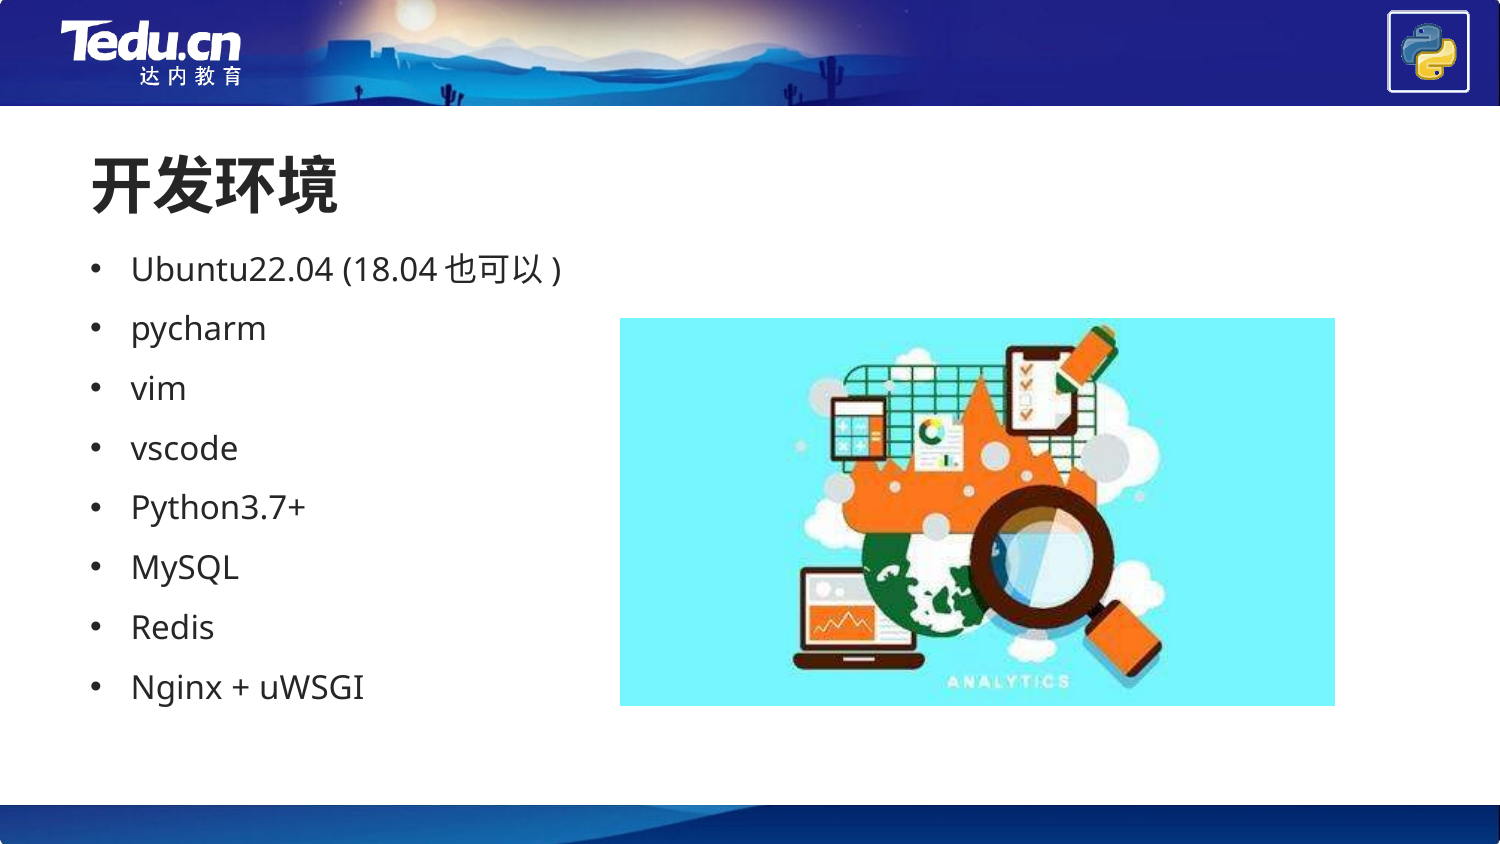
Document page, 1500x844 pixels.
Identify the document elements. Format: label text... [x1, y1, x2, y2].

picture [620, 318, 1335, 706]
title 开发环境 [75, 134, 1400, 233]
picture [0, 0, 1500, 115]
picture [0, 805, 1500, 844]
list Ubuntu22.04 (18.04也可以) pycharm vim vscode Python3.7+ MySQL Redis Nginx + uWSGI [75, 220, 1355, 718]
